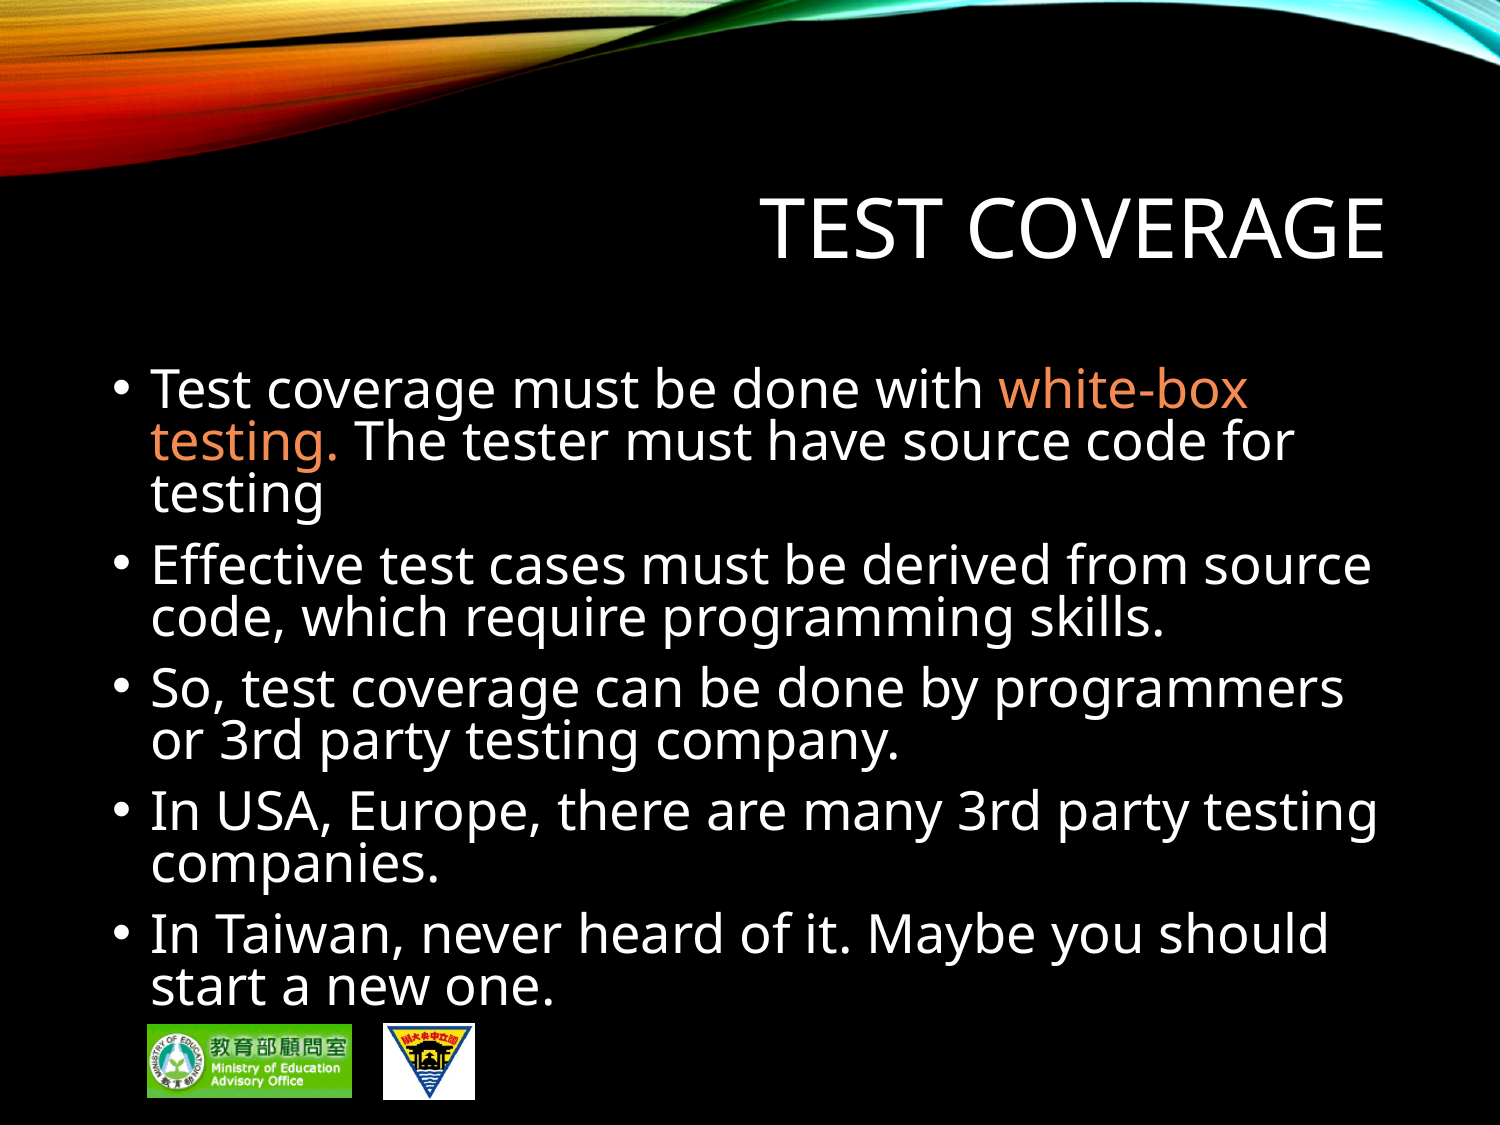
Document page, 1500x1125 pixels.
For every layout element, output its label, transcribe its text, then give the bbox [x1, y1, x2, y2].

picture [147, 1028, 352, 1098]
list Test coverage must be done with white-box testing. The tester must have source code for testing Effective test cases must be derived from source code, which require programming skills. So, test coverage can be done by programmers or 3rd party testing company. In USA, Europe, there are many 3rd party testing companies. In Taiwan, never heard of it. Maybe you should start a new one. [97, 360, 1403, 1028]
title Test coverage [356, 125, 1403, 338]
picture [0, 0, 1500, 178]
picture [383, 1028, 475, 1100]
